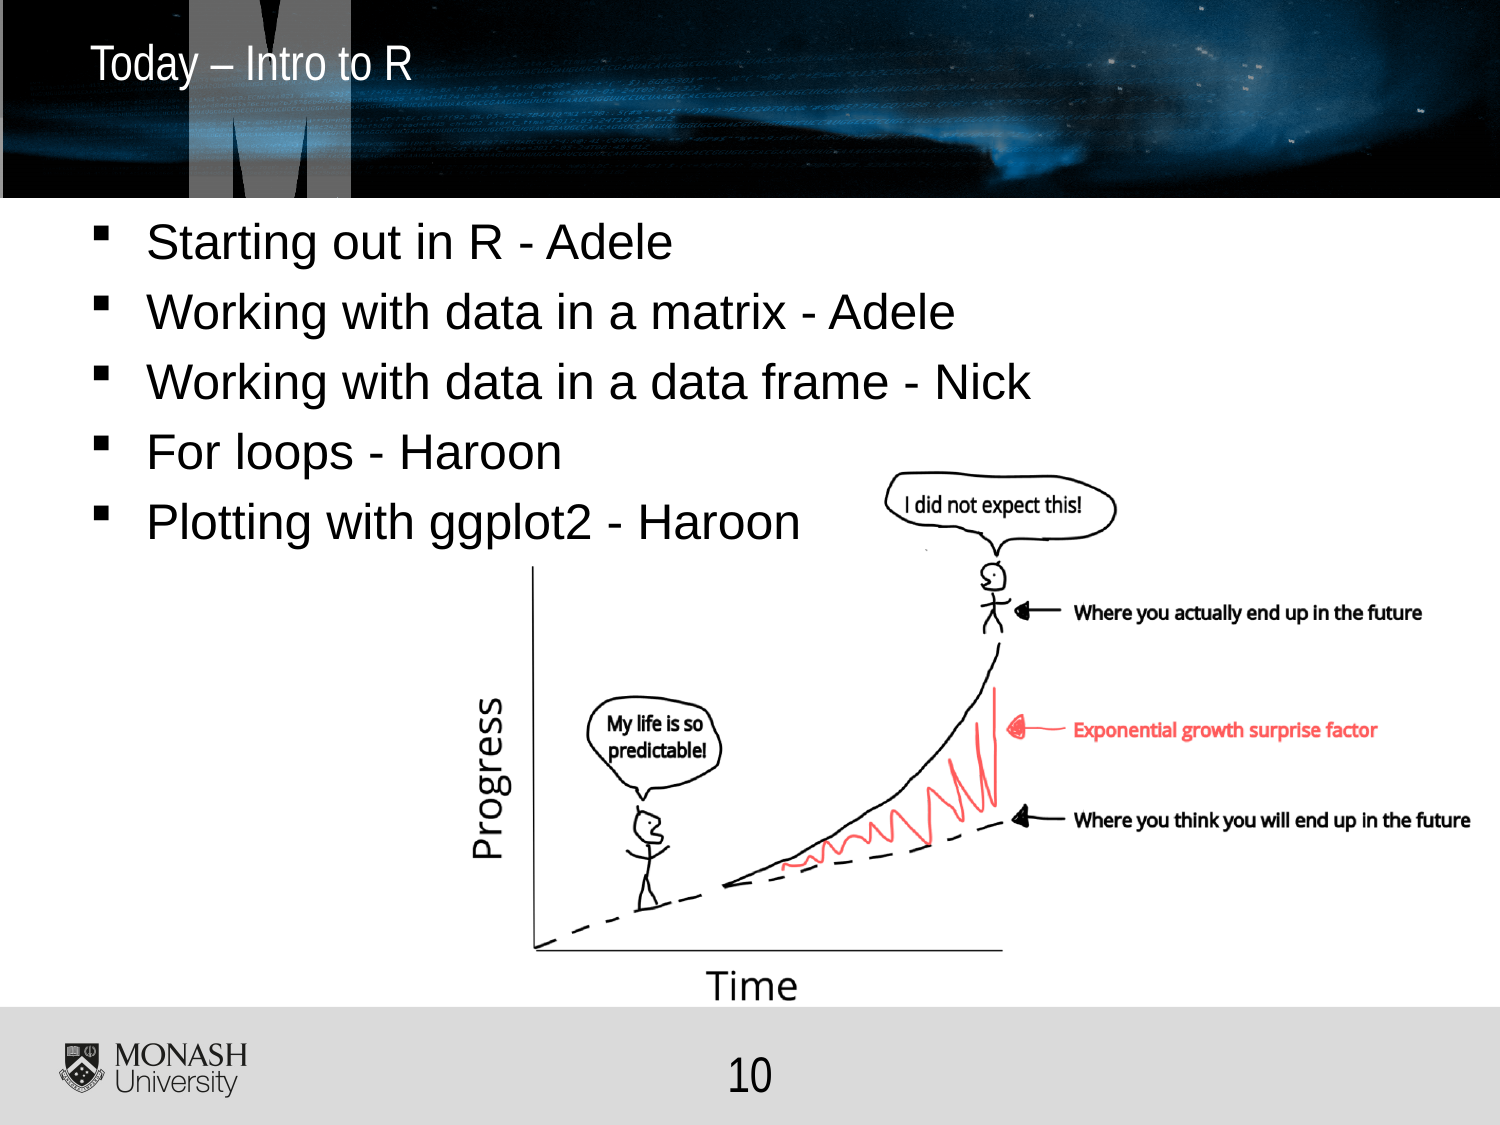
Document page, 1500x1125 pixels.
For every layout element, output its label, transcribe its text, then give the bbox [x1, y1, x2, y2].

list Starting out in R - Adele Working with data in a matrix - Adele Working with data in a data frame - Nick For loops - Haroon Plotting with ggplot2 - Haroon [75, 201, 1440, 584]
picture [0, 0, 1500, 1125]
title Today – Intro to R [75, 23, 1425, 108]
